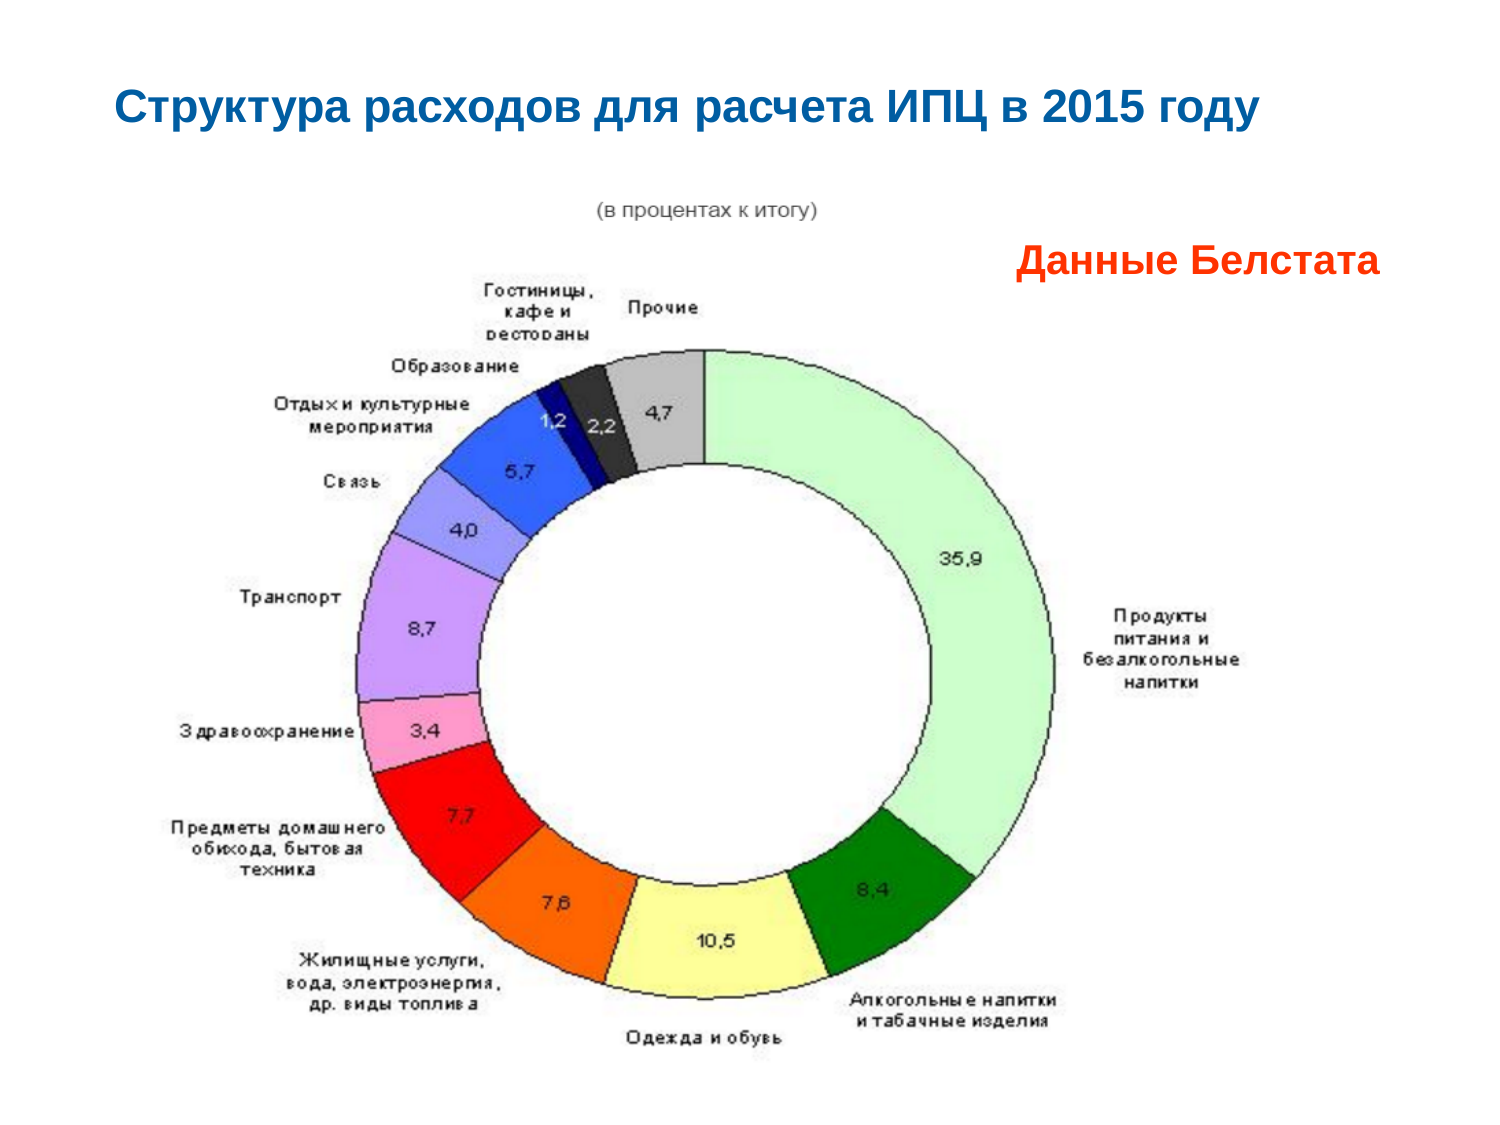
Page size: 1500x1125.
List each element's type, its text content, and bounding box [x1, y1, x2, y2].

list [124, 194, 1273, 1125]
text_box Данные Белстата [1277, 224, 1396, 290]
title Структура расходов для расчета ИПЦ в 2015 году [74, 44, 1301, 163]
